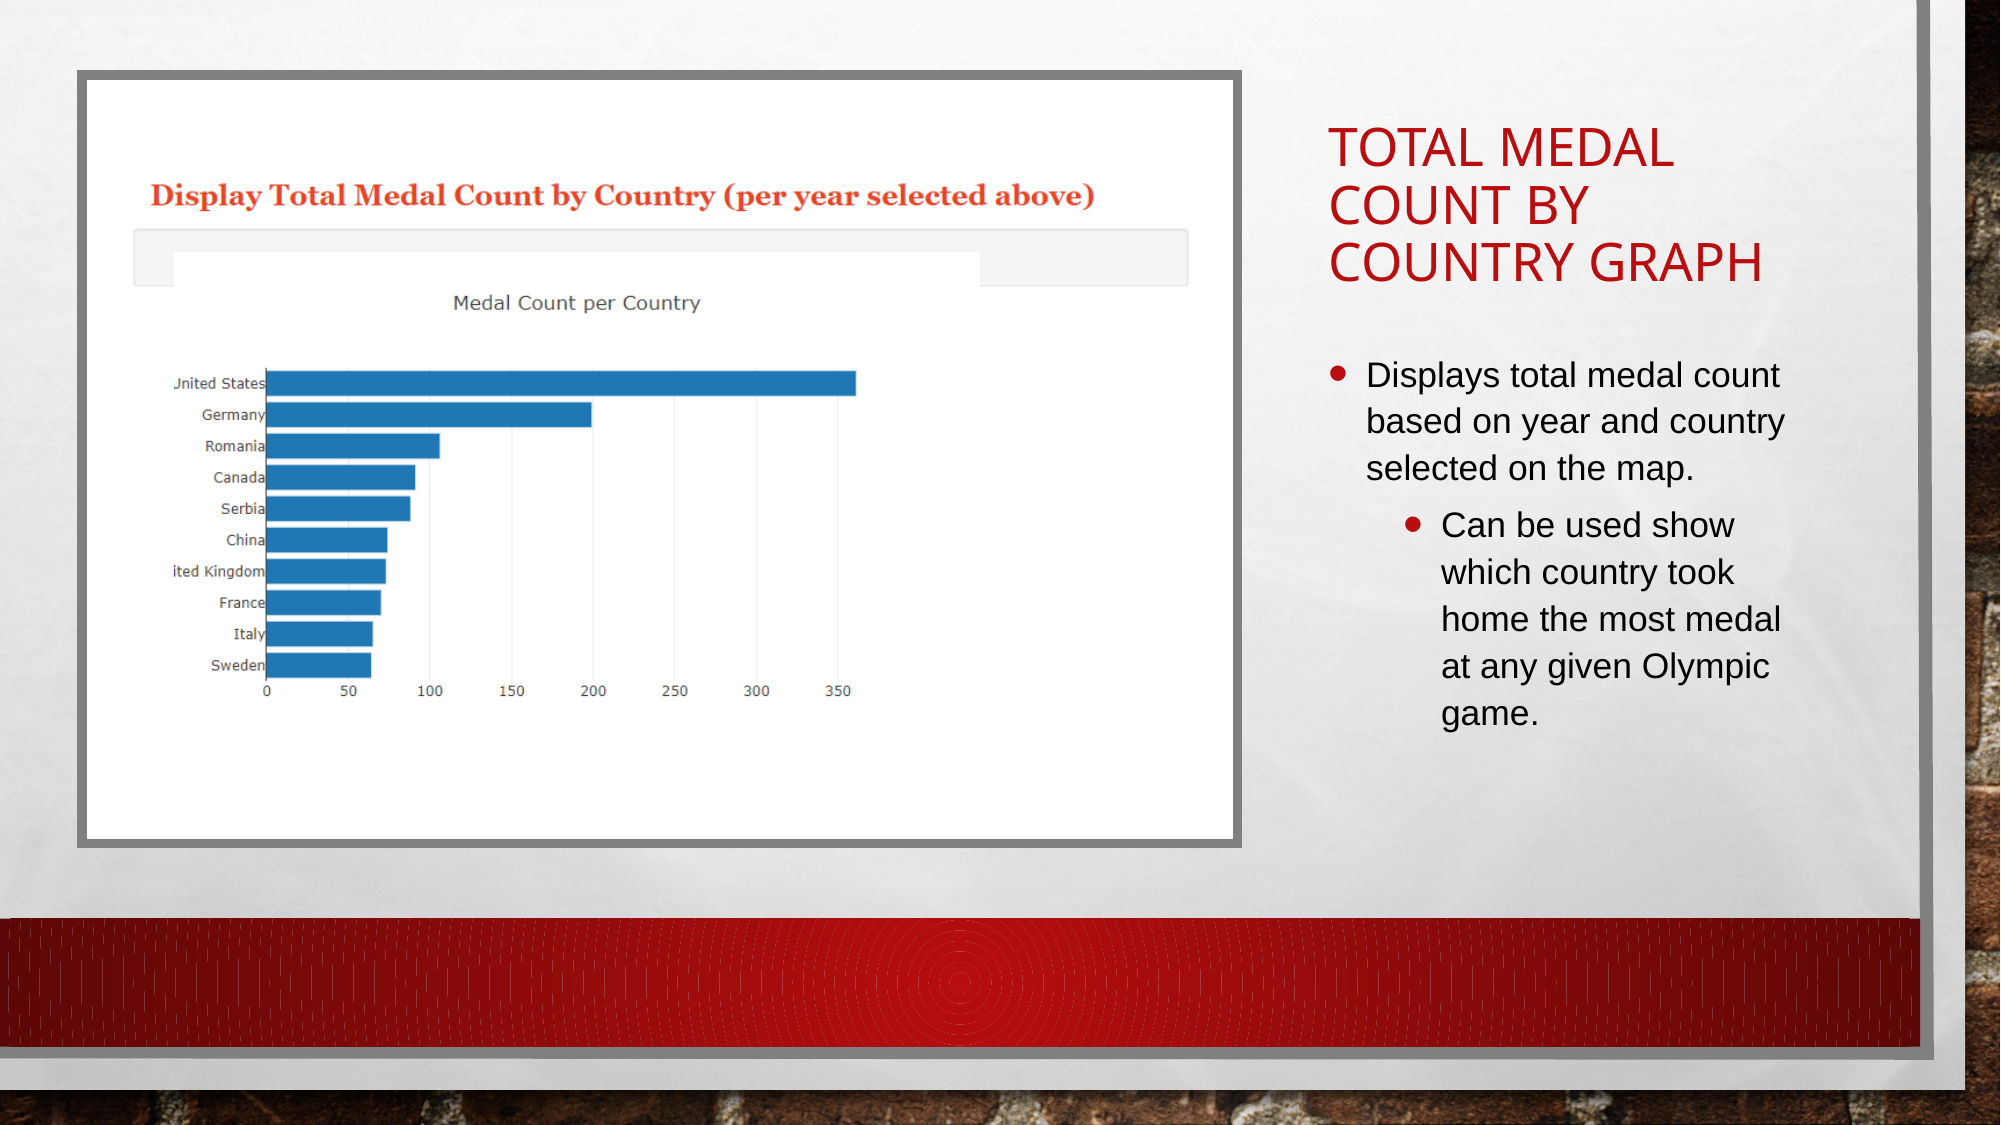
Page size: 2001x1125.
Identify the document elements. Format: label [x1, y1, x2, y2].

list [122, 165, 1200, 753]
text_box [0, 0, 1966, 1091]
picture [0, 0, 2000, 1125]
